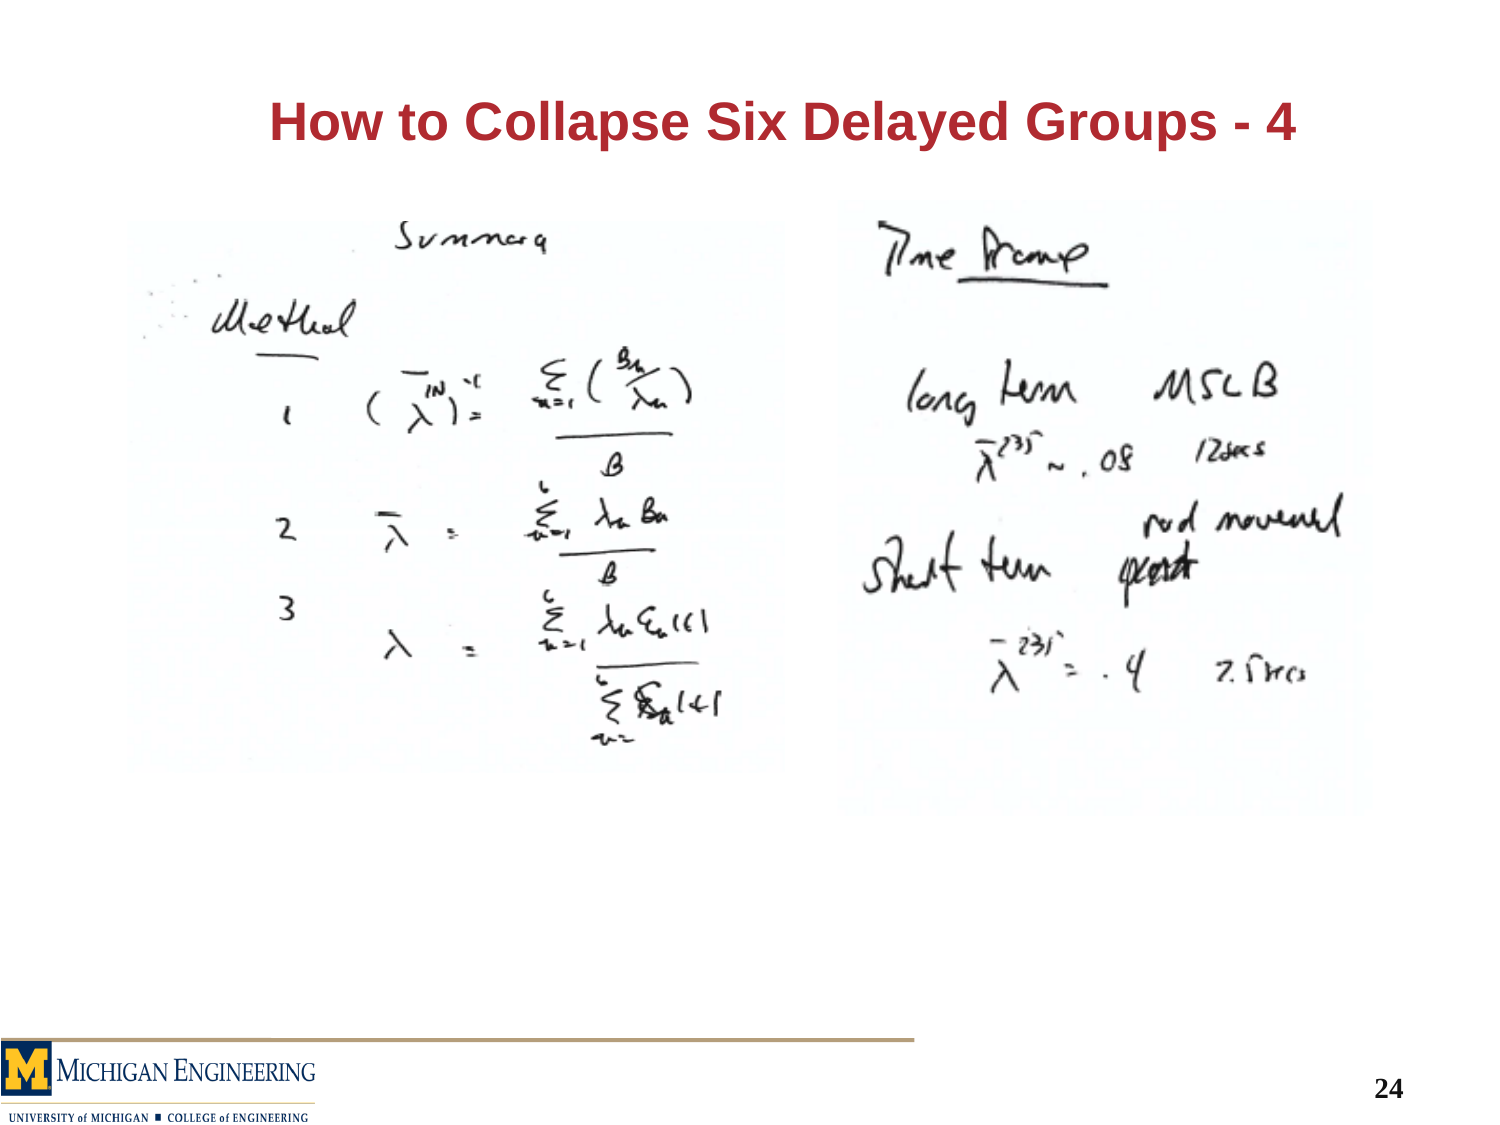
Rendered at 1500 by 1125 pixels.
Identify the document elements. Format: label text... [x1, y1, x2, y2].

text_box How to Collapse Six Delayed Groups - 4 [90, 85, 1477, 153]
picture [1, 1041, 315, 1122]
picture [126, 220, 786, 774]
picture [837, 199, 1373, 816]
